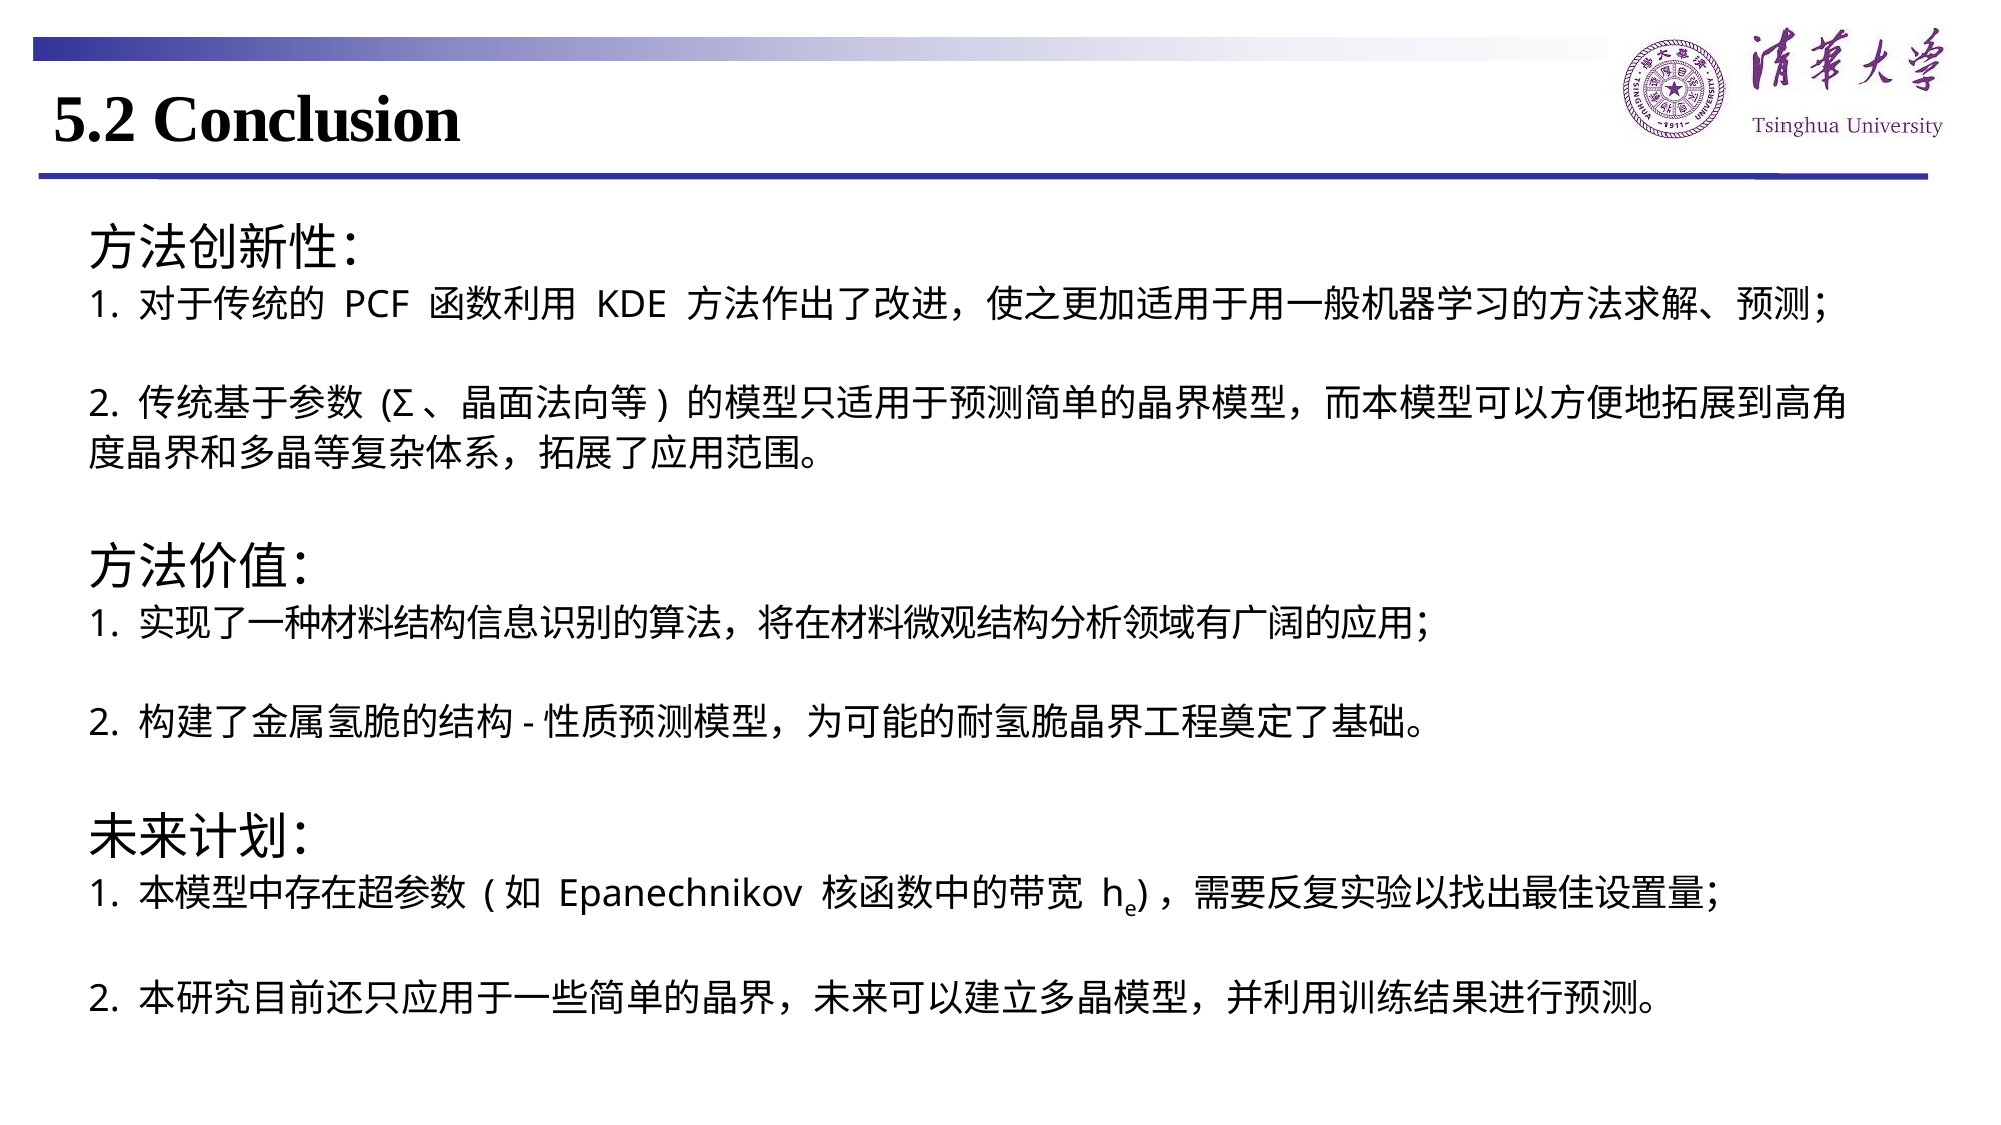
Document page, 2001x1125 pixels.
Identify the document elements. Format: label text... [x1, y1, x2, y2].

text_box 方法创新性： 1. 对于传统的 PCF 函数利用 KDE 方法作出了改进，使之更加适用于用一般机器学习的方法求解、预测； 2. 传统基于参数 (Σ、晶面法向等) 的模型只适用于预测简单的晶界模型，而本模型可以方便地拓展到高角度晶界和多晶等复杂体系，拓展了应用范围。 方法价值： 1. 实现了一种材料结构信息识别的算法，将在材料微观结构分析领域有广阔的应用； 2. 构建了金属氢脆的结构-性质预测模型，为可能的耐氢脆晶界工程奠定了基础。 未来计划： 1. 本模型中存在超参数 (如 Epanechnikov 核函数中的带宽 he)，需要反复实验以找出最佳设置量； 2. 本研究目前还只应用于一些简单的晶界，未来可以建立多晶模型，并利用训练结果进行预测。 [73, 202, 1900, 1027]
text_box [32, 11, 1961, 180]
